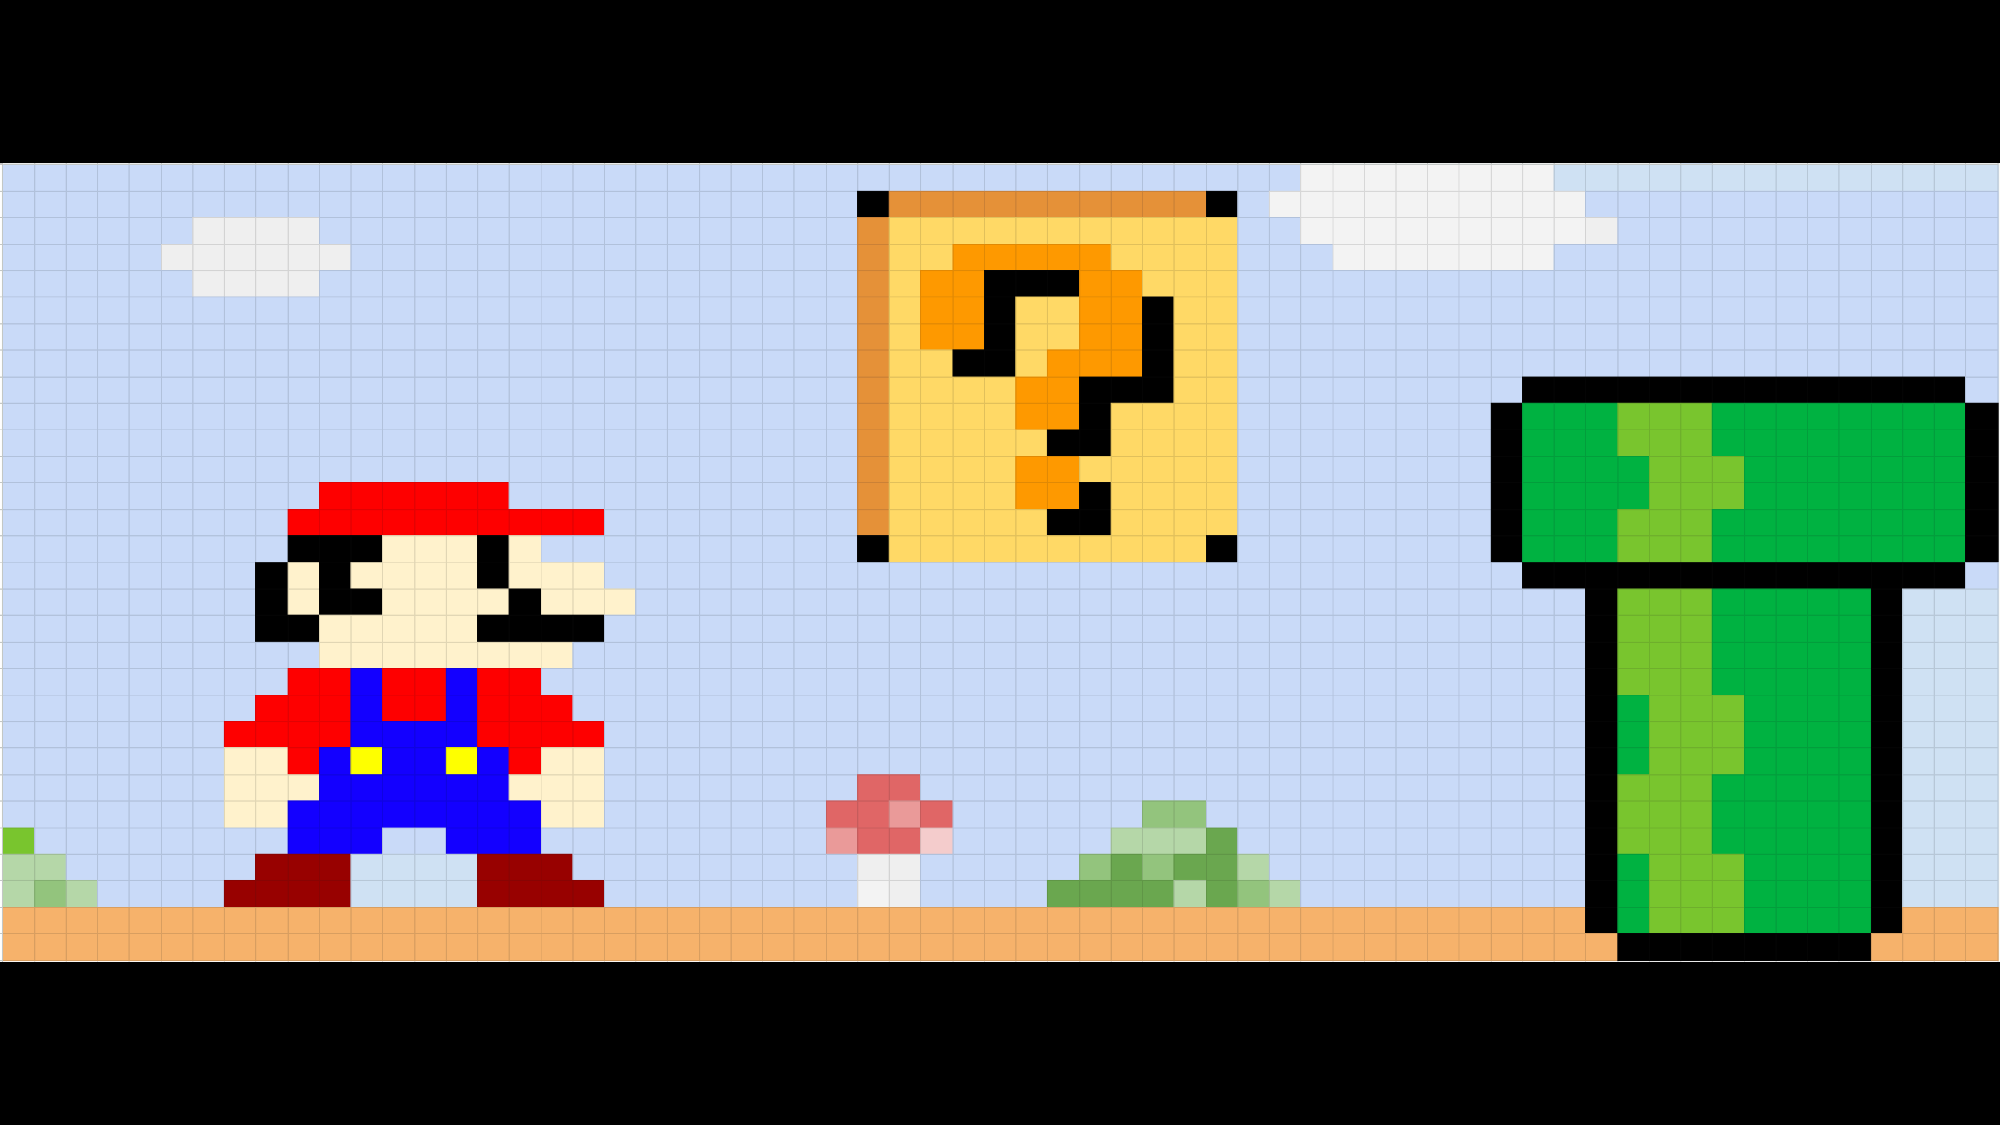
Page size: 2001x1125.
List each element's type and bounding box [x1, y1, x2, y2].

picture [0, 163, 2000, 962]
